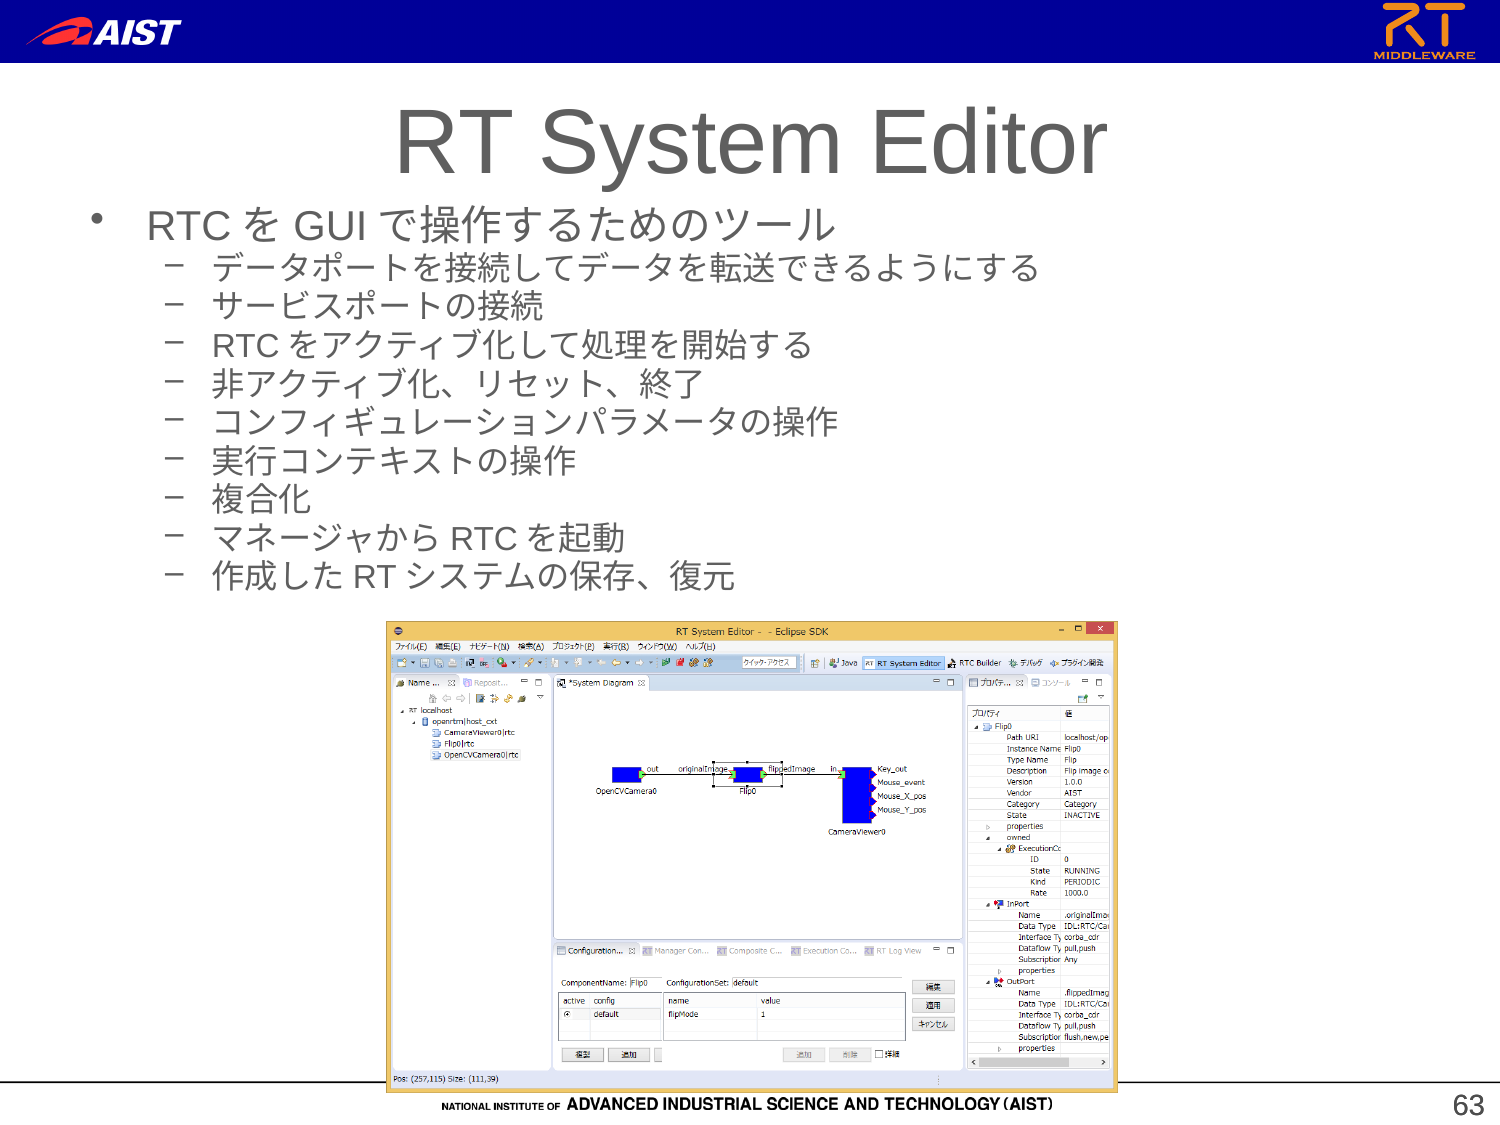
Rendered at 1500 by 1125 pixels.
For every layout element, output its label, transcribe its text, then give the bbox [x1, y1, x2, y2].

title RT System Editor [29, 66, 1474, 208]
text_box 63 [1149, 1078, 1500, 1125]
picture [385, 621, 1118, 1094]
list RTCをGUIで操作するためのツール データポートを接続してデータを転送できるようにする サービスポートの接続 RTCをアクティブ化して処理を開始する 非アクティブ化、リセット、終了 コンフィギュレーションパラメータの操作 実行コンテキストの操作 複合化 マネージャからRTCを起動 作成したRTシステムの保存、復元 [75, 208, 1374, 578]
picture [442, 1097, 1052, 1110]
picture [0, 0, 1500, 63]
